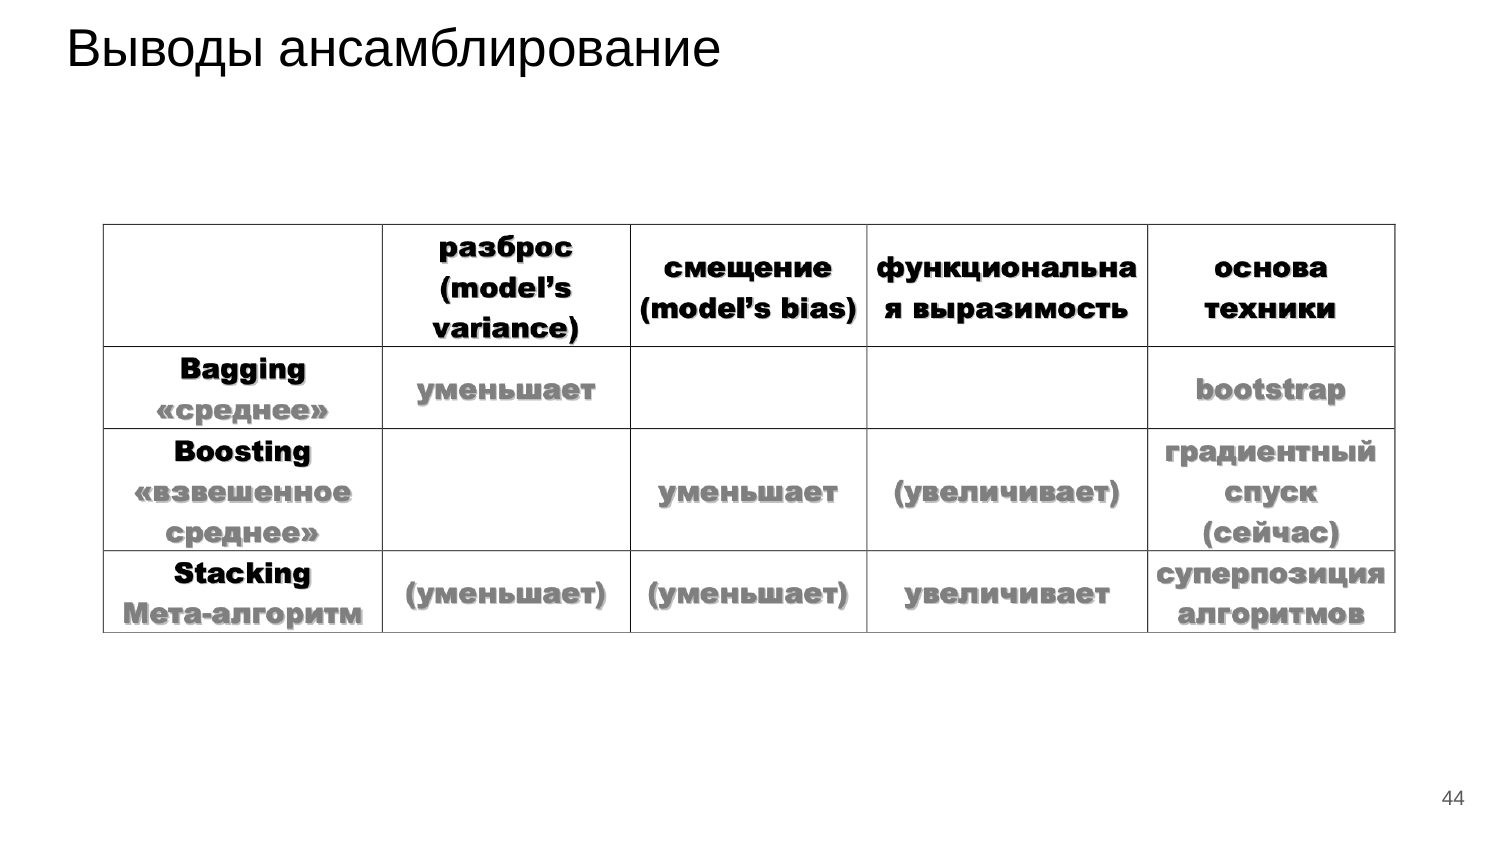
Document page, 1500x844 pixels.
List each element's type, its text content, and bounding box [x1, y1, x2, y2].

slide_number ‹#› [1389, 764, 1480, 830]
picture [95, 209, 1405, 640]
title Выводы ансамблирование [51, 0, 1449, 92]
